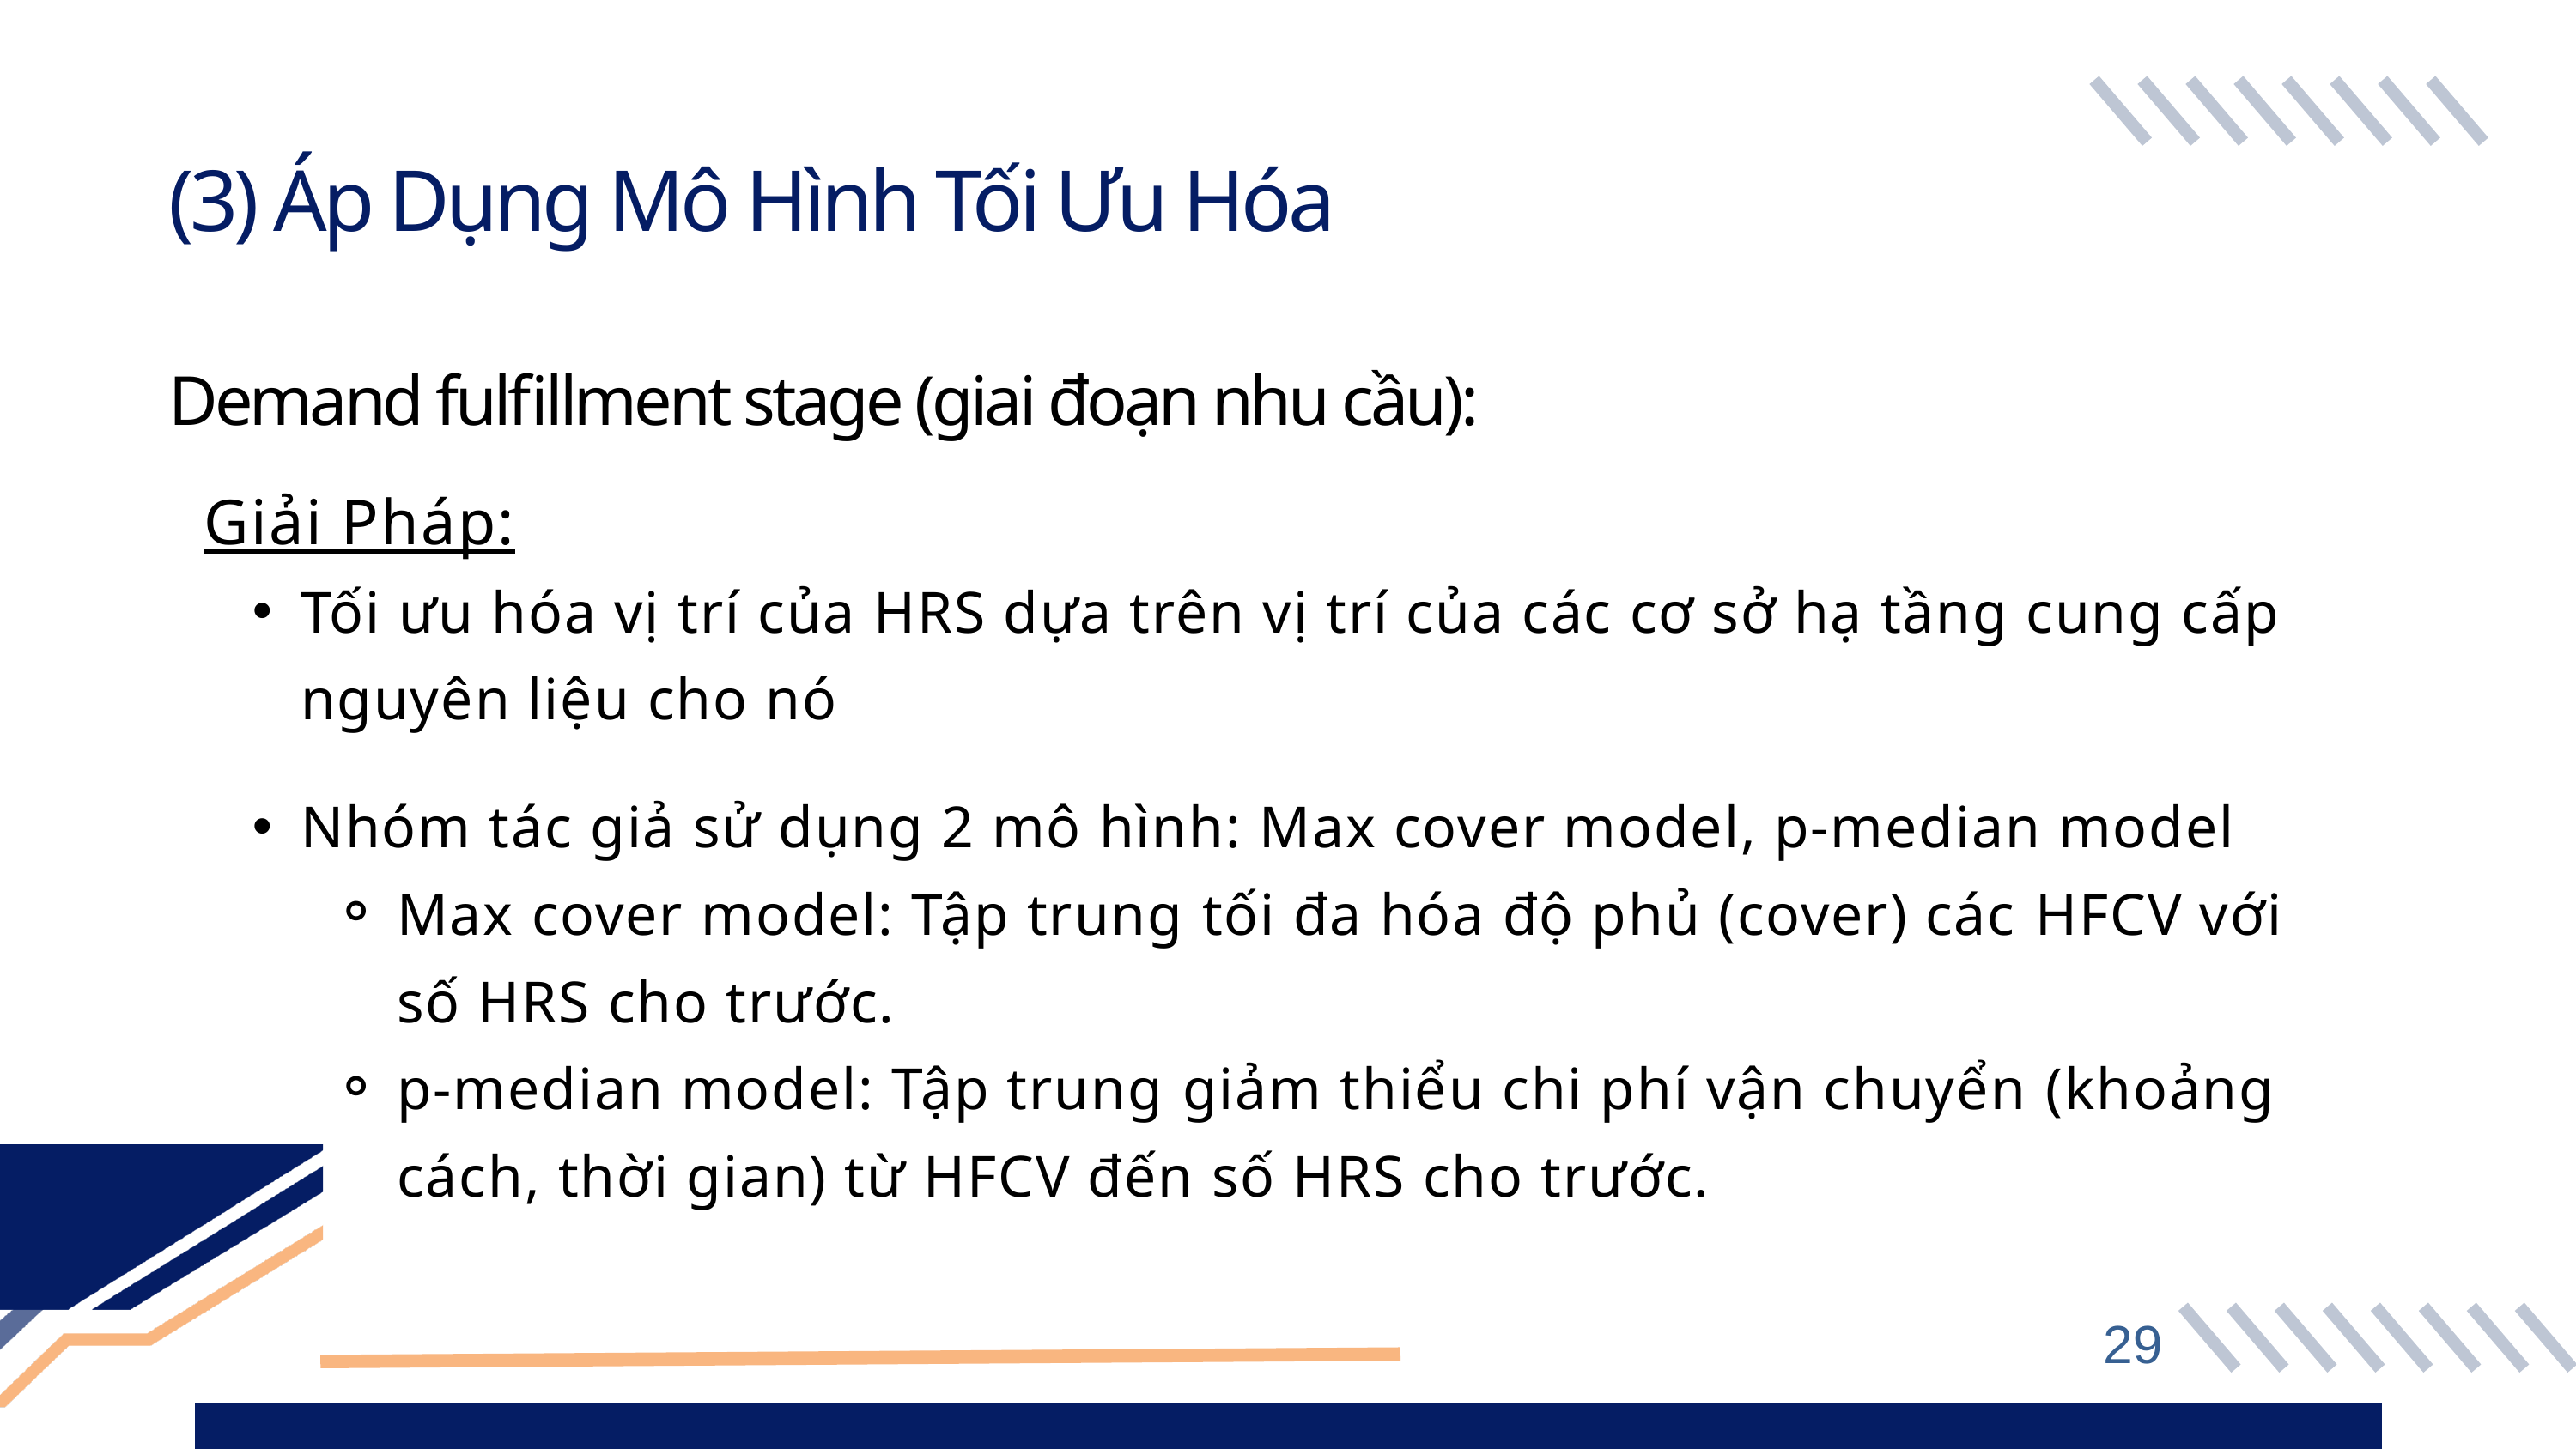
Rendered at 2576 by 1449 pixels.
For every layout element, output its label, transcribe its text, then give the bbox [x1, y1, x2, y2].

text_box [194, 1402, 2382, 1449]
text_box [0, 1144, 324, 1449]
text_box 29 [2090, 1303, 2176, 1381]
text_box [2178, 1303, 2576, 1373]
text_box (3) Áp Dụng Mô Hình Tối Ưu Hóa [168, 130, 2033, 249]
text_box Demand fulfillment stage (giai đoạn nhu cầu): [168, 296, 1859, 440]
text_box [2090, 76, 2488, 145]
text_box Giải Pháp: Tối ưu hóa vị trí của HRS dựa trên vị trí của các cơ sở hạ tầng cung cấp nguyên liệu cho nó Nhóm tác giả sử dụng 2 mô hình: Max cover model, p-median model Max cover model: Tập trung tối đa hóa độ phủ (cover) các HFCV với số HRS cho trước. p-median model: Tập trung giảm thiểu chi phí vận chuyển (khoảng cách, thời gian) từ HFCV đến số HRS cho trước. [204, 442, 2289, 1209]
